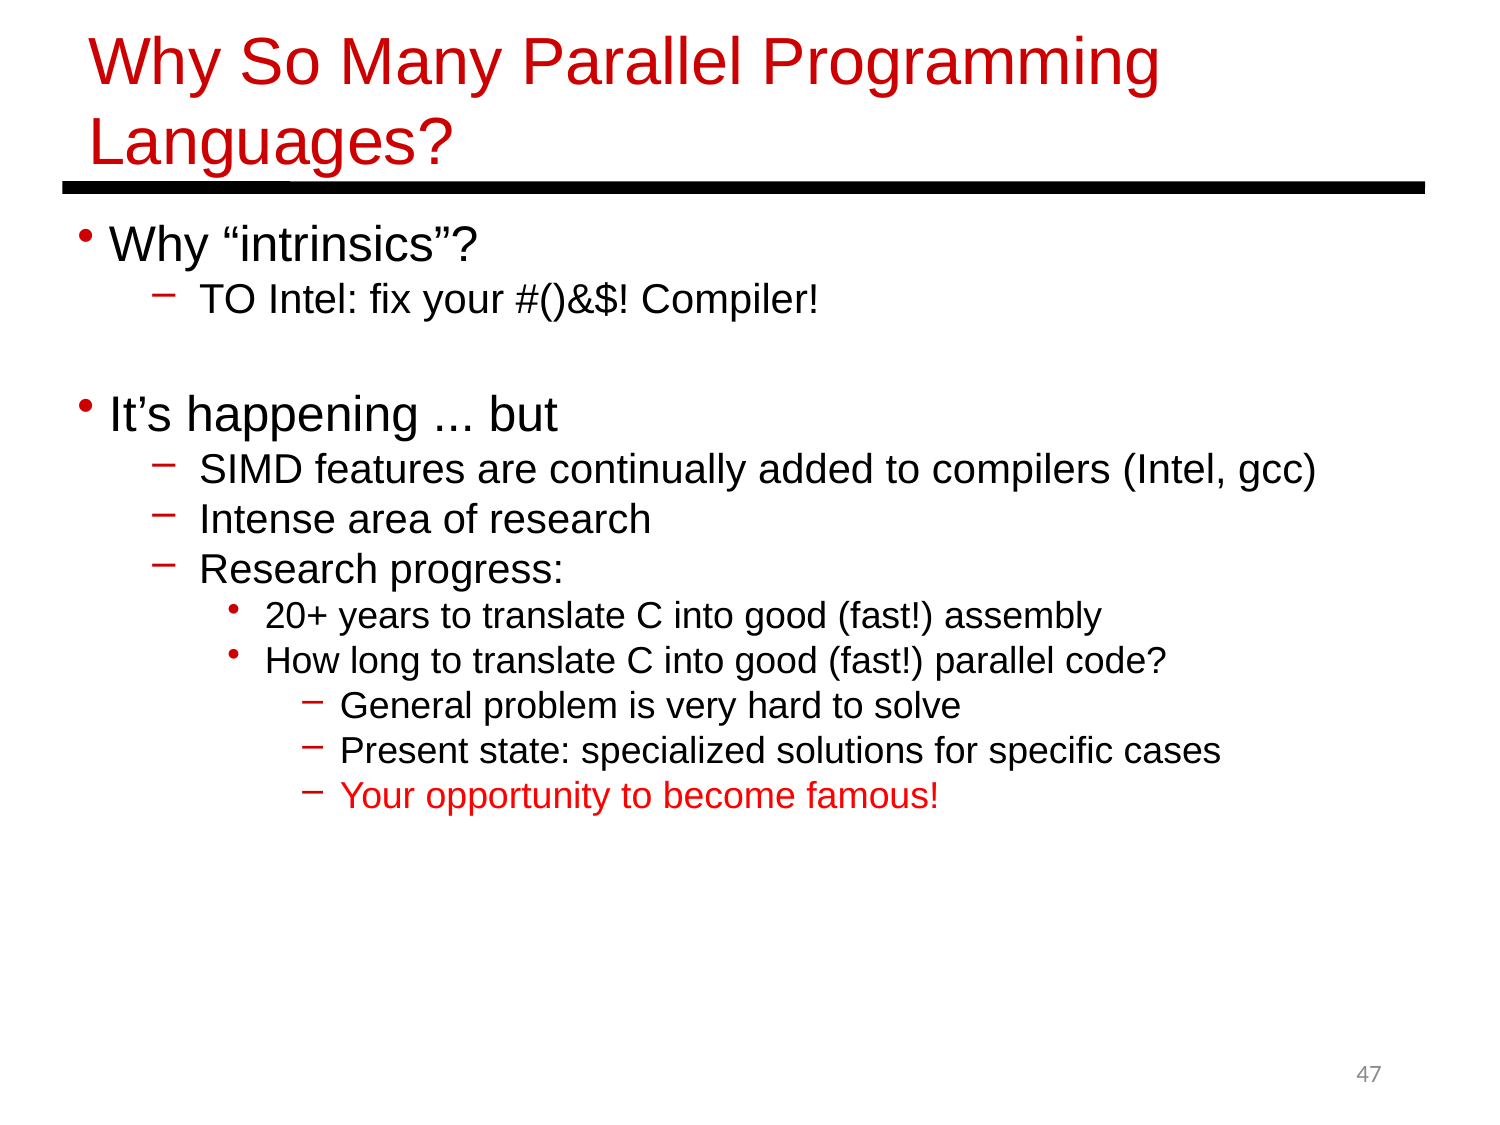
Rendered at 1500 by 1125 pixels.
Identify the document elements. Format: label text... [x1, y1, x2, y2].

slide_number 47 [1059, 1042, 1397, 1103]
text_box Why So Many Parallel Programming Languages? [73, 10, 1229, 186]
text_box Why “intrinsics”? TO Intel: fix your #()&$! Compiler! It’s happening ... but SIMD features are continually added to compilers (Intel, gcc) Intense area of research Research progress: 20+ years to translate C into good (fast!) assembly How long to translate C into good (fast!) parallel code? General problem is very hard to solve Present state: specialized solutions for specific cases Your opportunity to become famous! [62, 203, 1455, 824]
